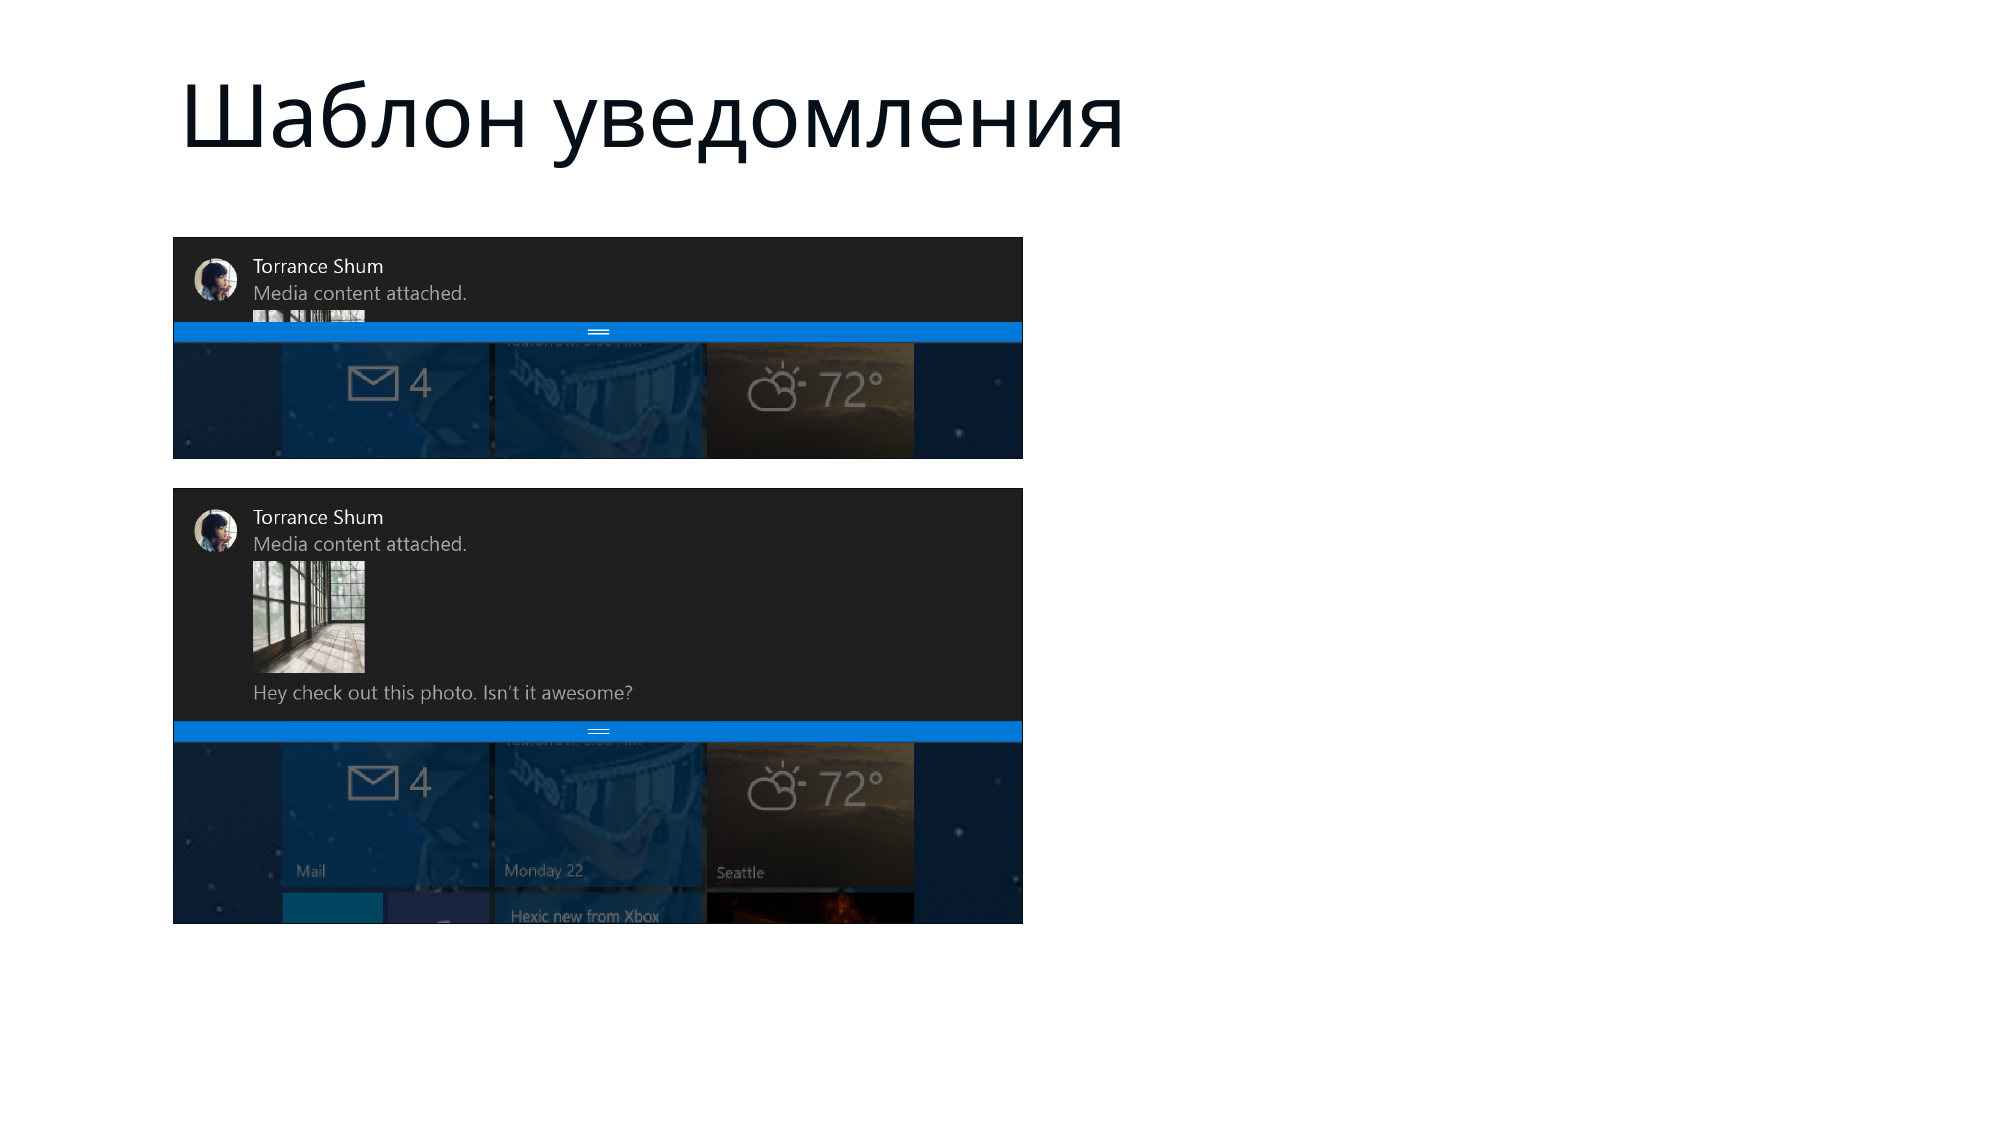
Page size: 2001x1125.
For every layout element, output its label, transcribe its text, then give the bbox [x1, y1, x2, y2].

picture [173, 237, 1023, 459]
title Шаблон уведомления [173, 60, 1863, 179]
picture [173, 488, 1023, 924]
